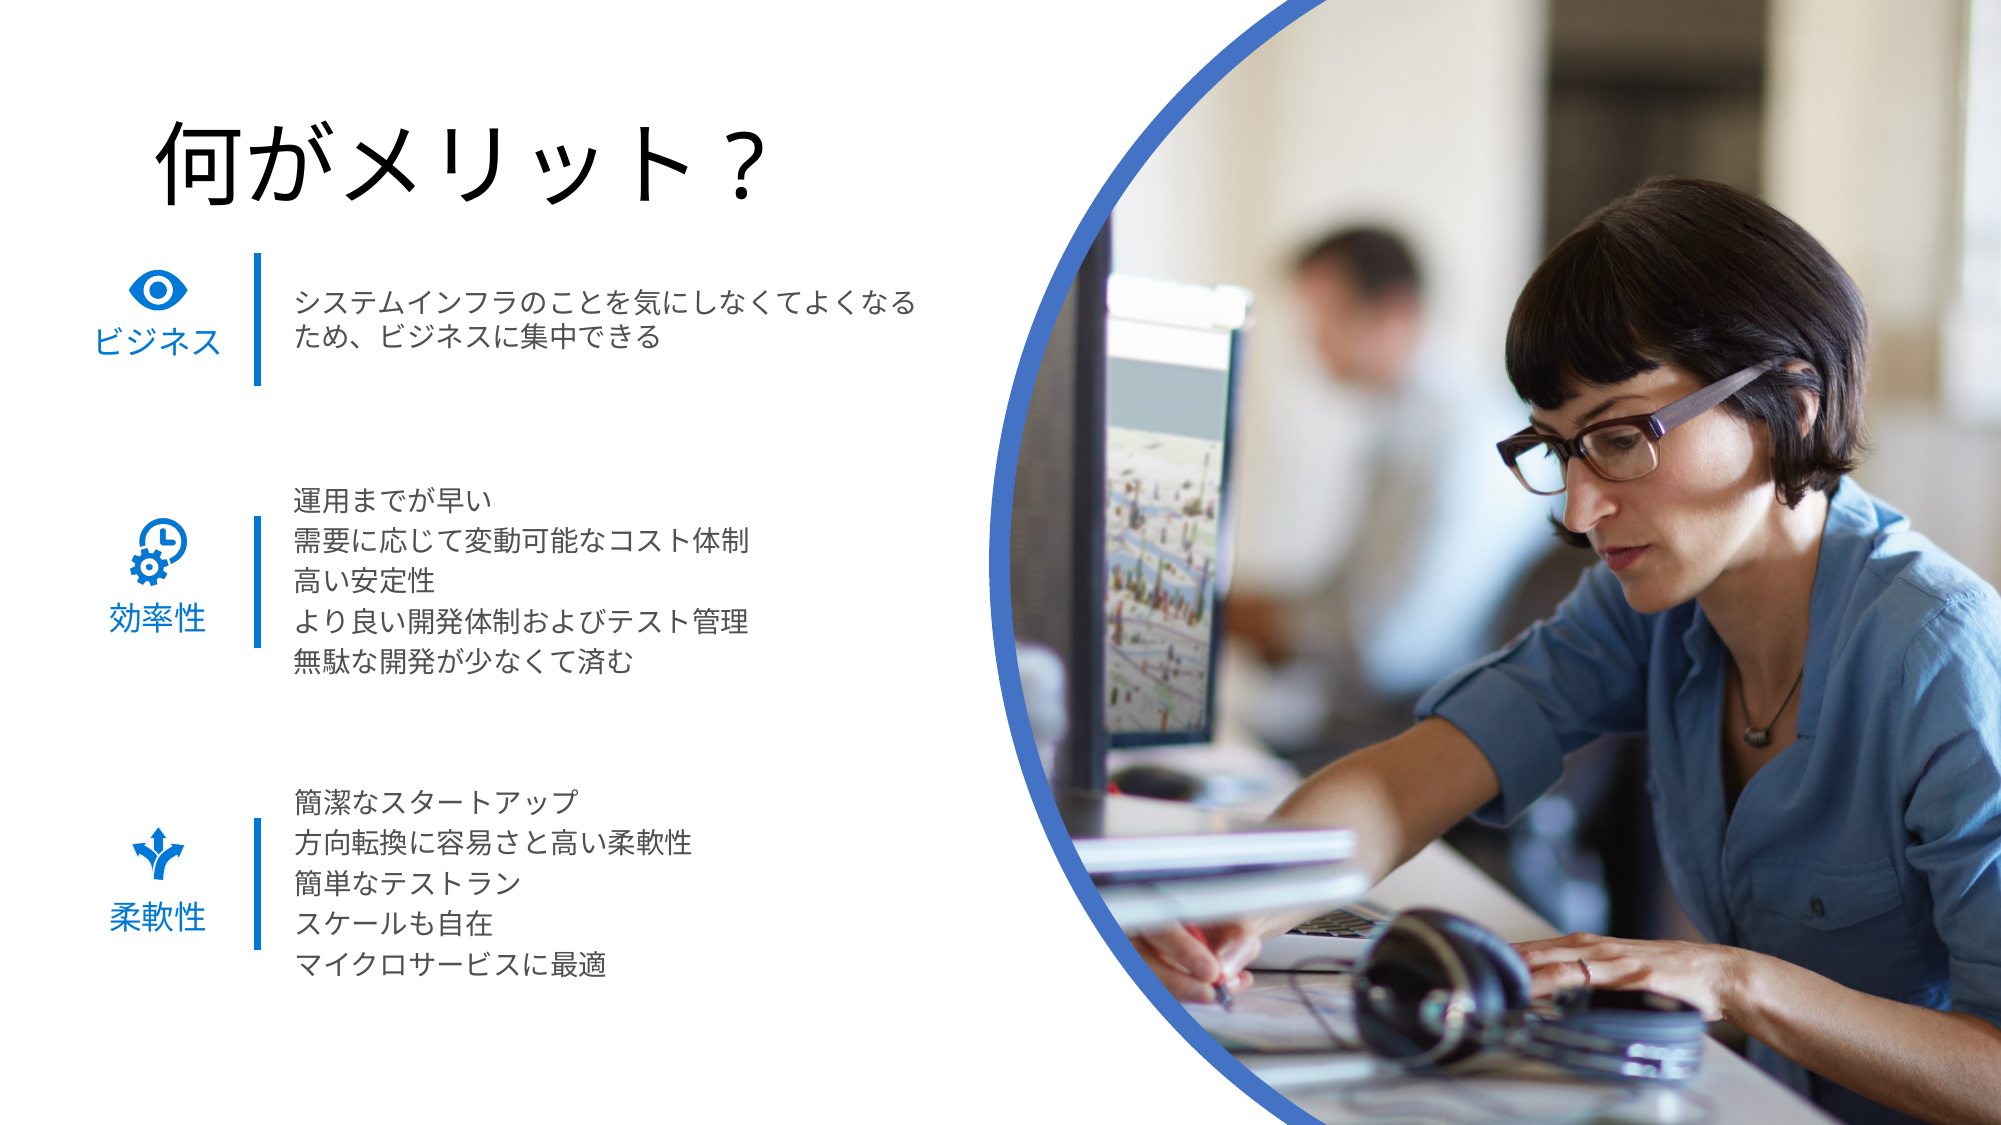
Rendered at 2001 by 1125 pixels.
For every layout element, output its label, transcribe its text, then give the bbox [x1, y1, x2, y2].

title 何がメリット? [137, 59, 999, 278]
picture [999, 0, 2001, 1125]
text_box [62, 253, 971, 992]
